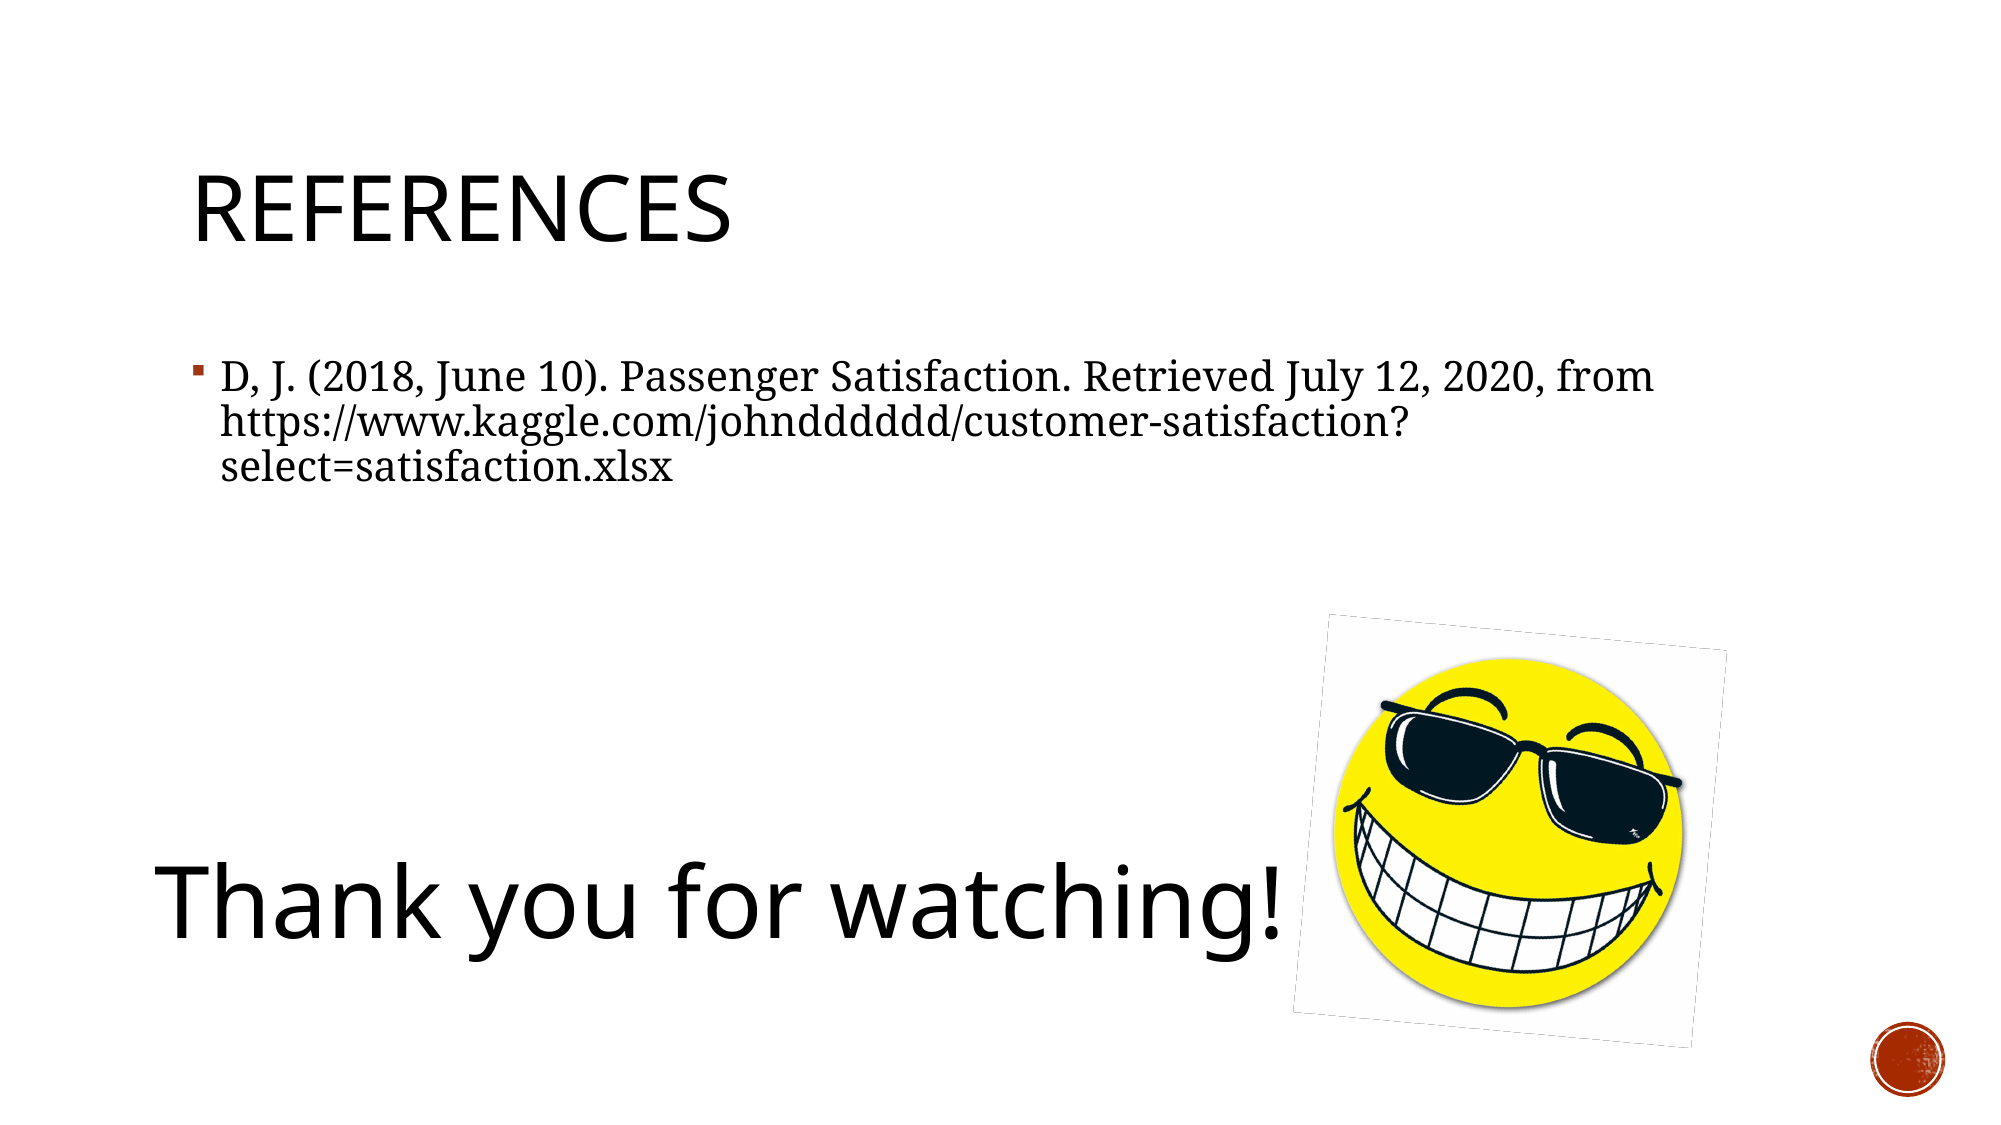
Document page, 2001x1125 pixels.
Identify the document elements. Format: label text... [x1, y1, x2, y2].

list D, J. (2018, June 10). Passenger Satisfaction. Retrieved July 12, 2020, from https://www.kaggle.com/johndddddd/customer-satisfaction?select=satisfaction.xlsx [175, 348, 1826, 563]
text_box Thank you for watching! [139, 831, 1310, 966]
picture [1293, 614, 1727, 1048]
title references [175, 79, 1826, 344]
